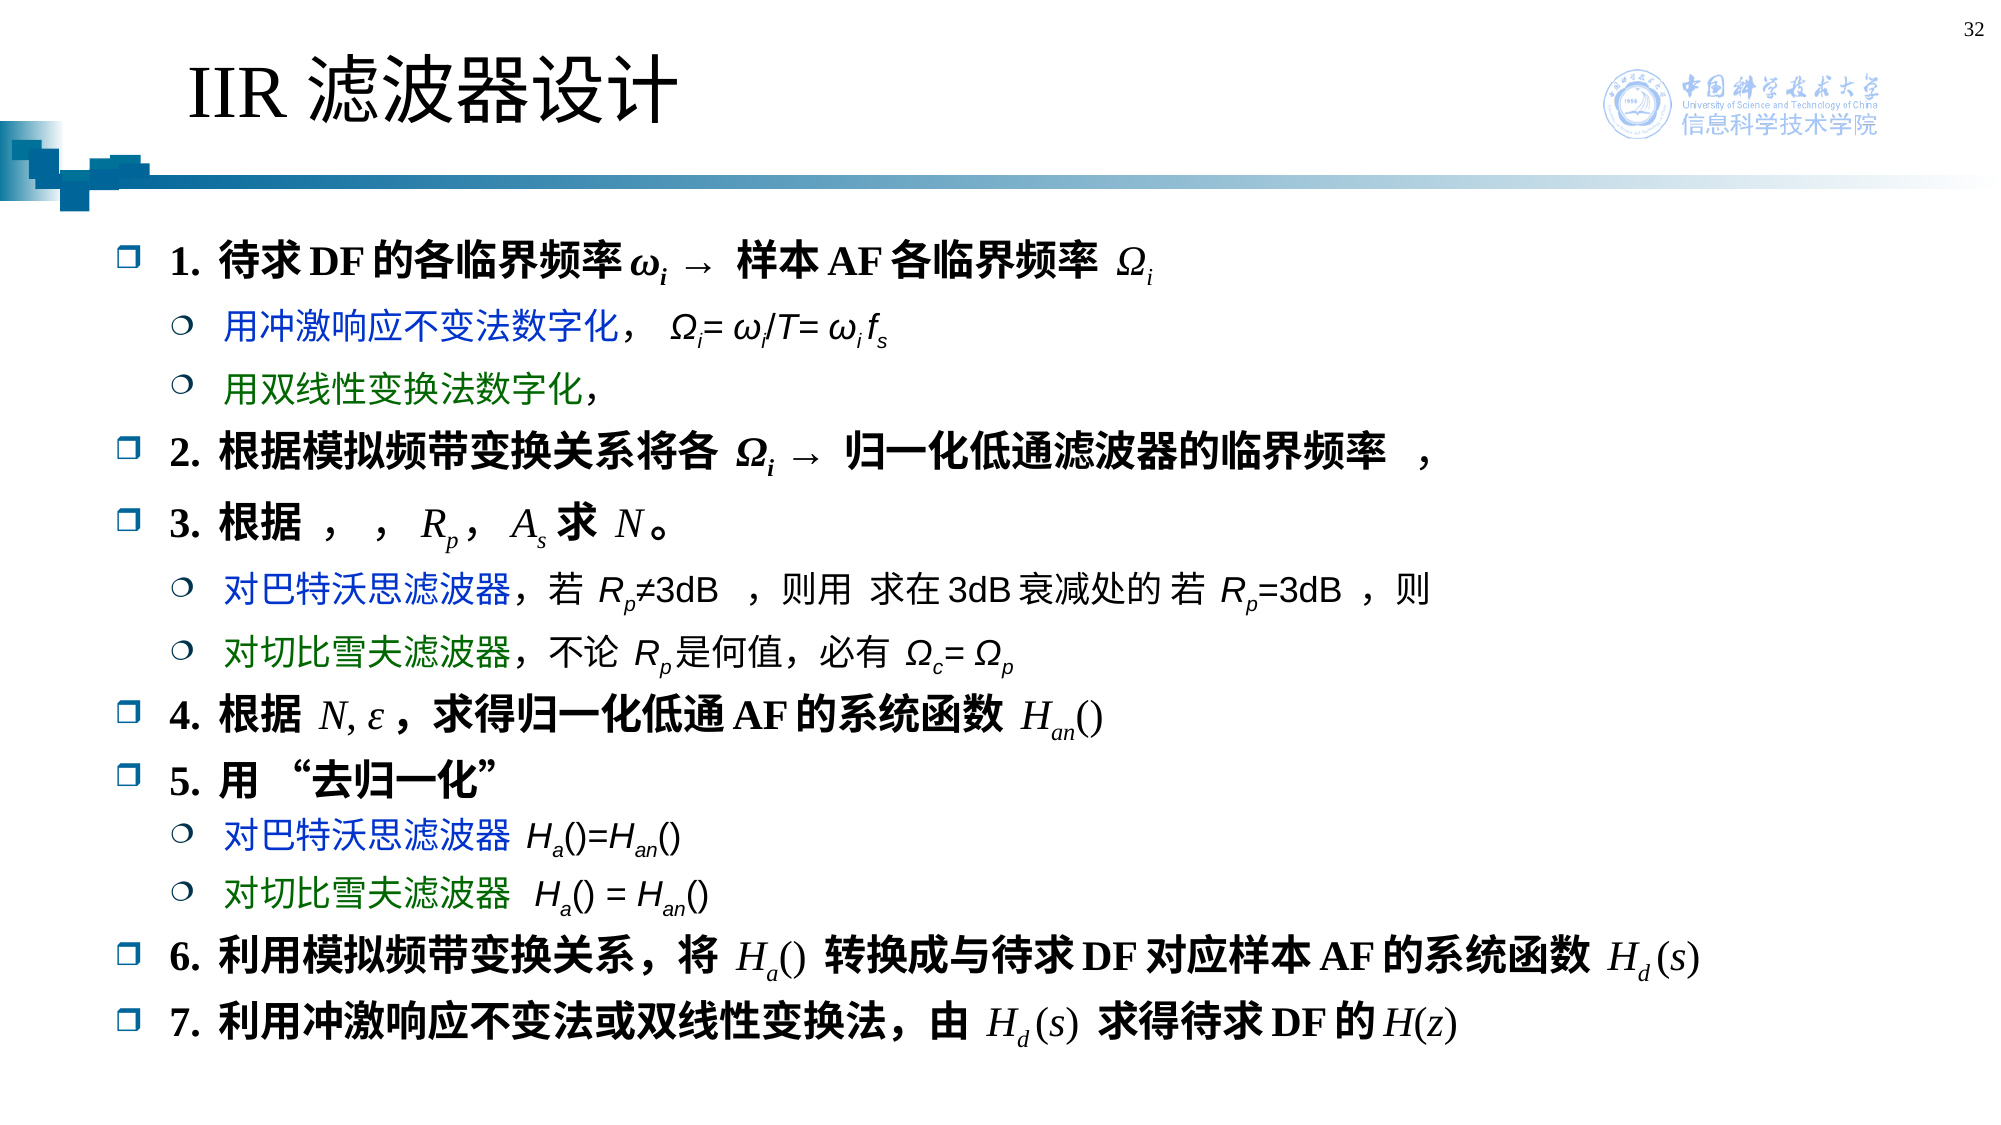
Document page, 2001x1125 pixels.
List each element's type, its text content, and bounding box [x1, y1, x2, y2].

title IIR滤波器设计 [172, 30, 1901, 145]
slide_number 32 [1533, 1, 2000, 49]
